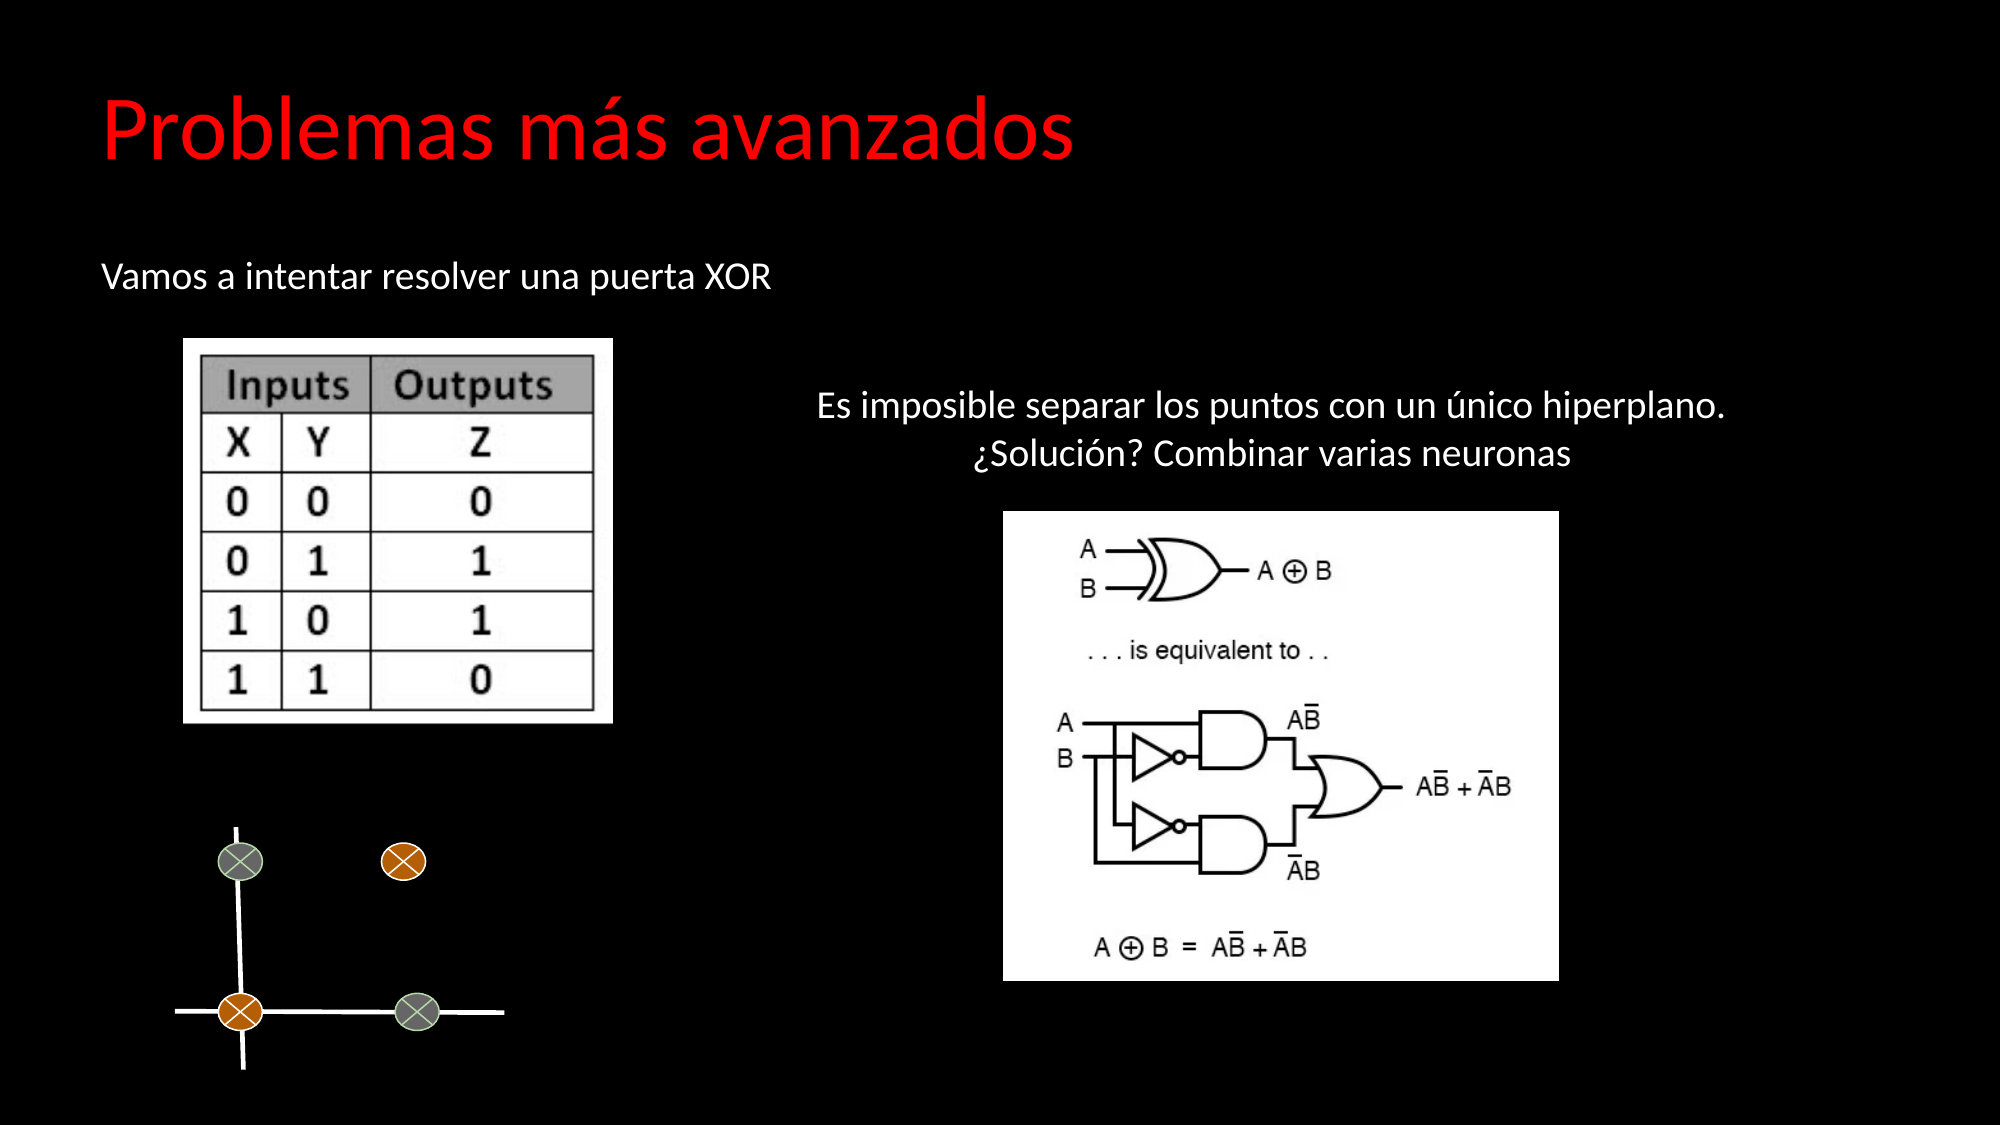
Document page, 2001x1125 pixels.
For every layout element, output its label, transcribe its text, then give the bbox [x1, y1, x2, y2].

text_box [248, 1022, 259, 1030]
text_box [235, 1022, 244, 1070]
text_box Vamos a intentar resolver una puerta XOR [86, 242, 1908, 330]
text_box [248, 994, 262, 1009]
text_box [395, 993, 439, 1009]
title Problemas más avanzados [86, 72, 1818, 190]
picture [1003, 510, 1560, 982]
text_box [218, 845, 230, 878]
text_box Es imposible separar los puntos con un único hiperplano. ¿Solución? Combinar varias neuronas [726, 371, 1818, 495]
text_box [221, 1022, 230, 1029]
text_box [381, 843, 426, 881]
text_box [218, 995, 230, 1009]
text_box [235, 826, 244, 1009]
text_box [398, 1022, 436, 1031]
text_box [248, 844, 263, 879]
picture [183, 338, 614, 725]
